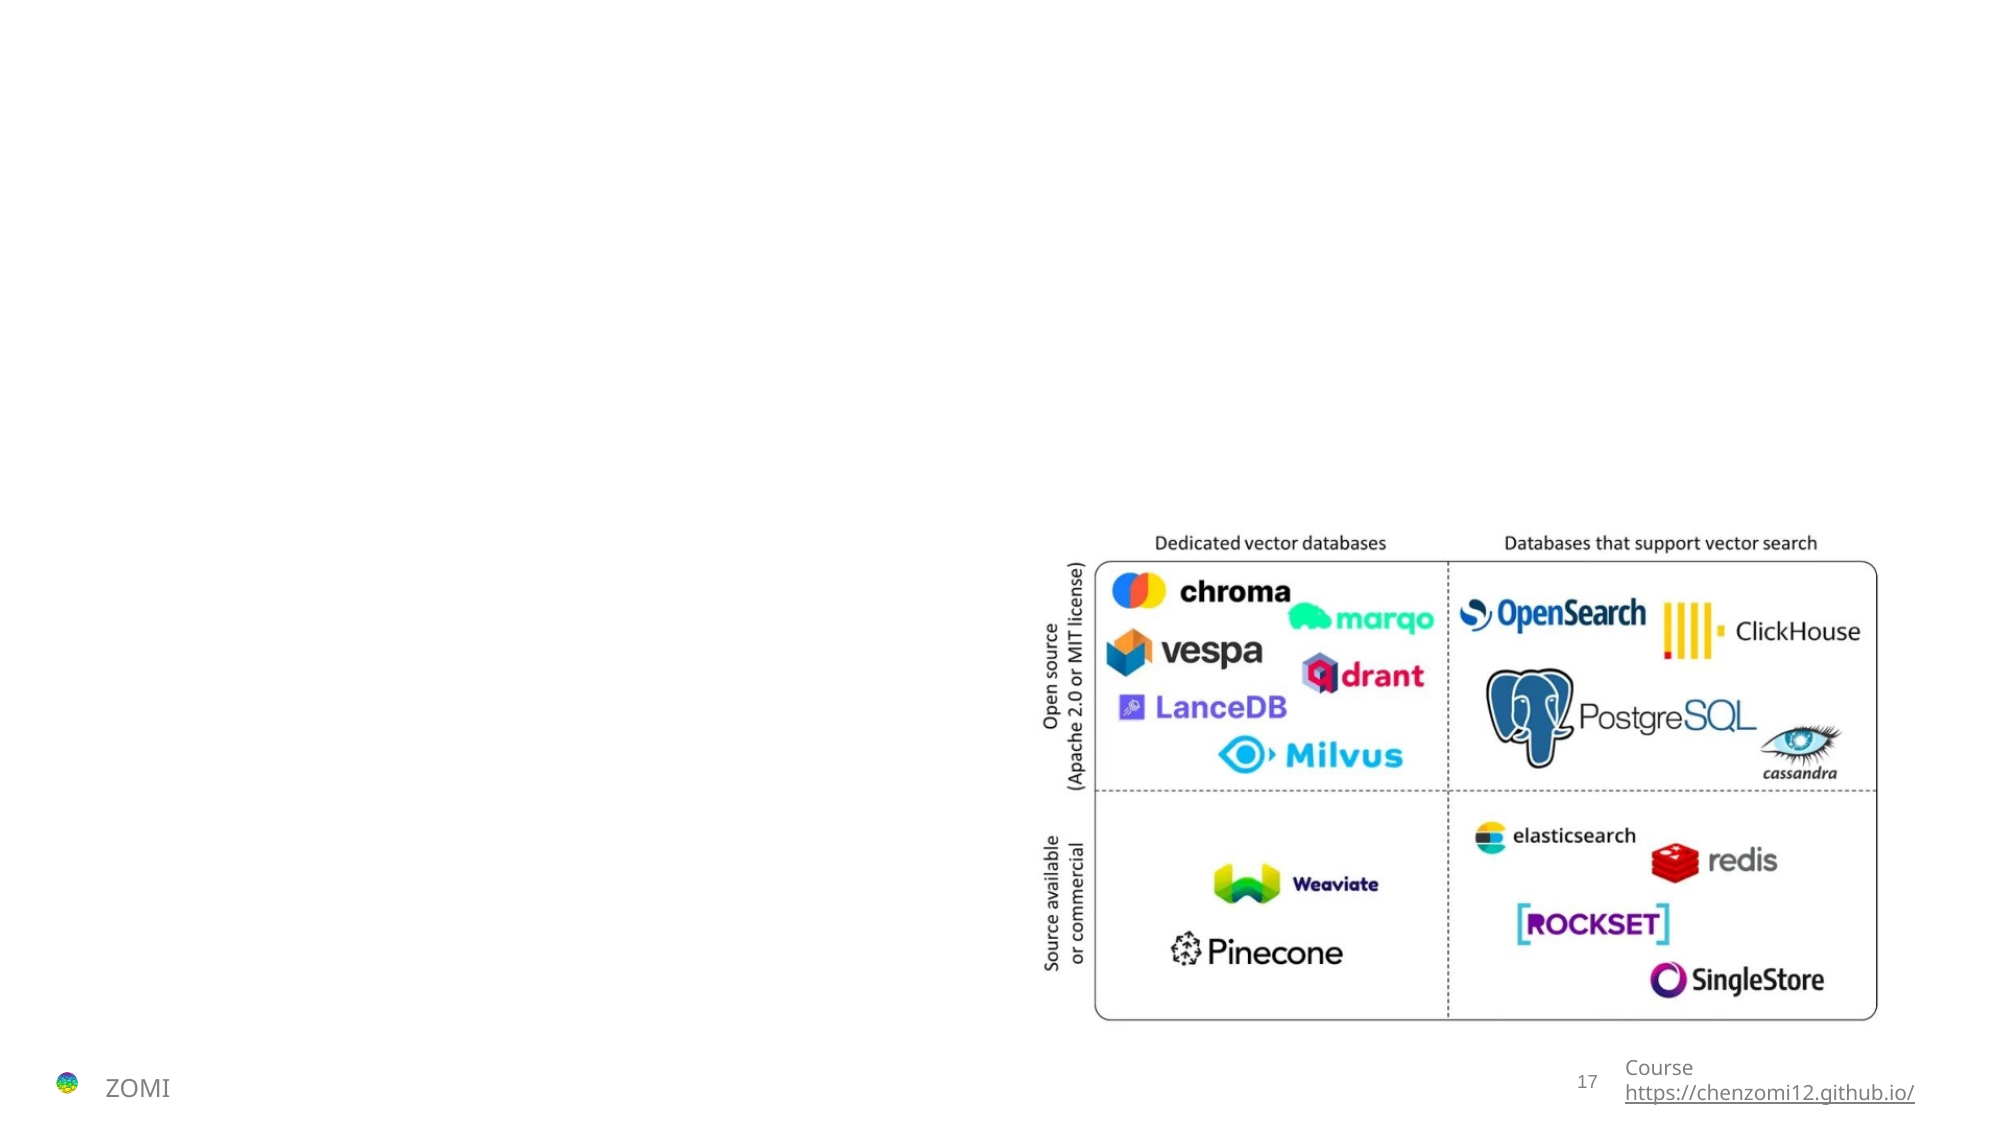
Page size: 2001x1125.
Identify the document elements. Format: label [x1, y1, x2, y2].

picture [57, 1073, 77, 1093]
picture [1031, 518, 1899, 1034]
